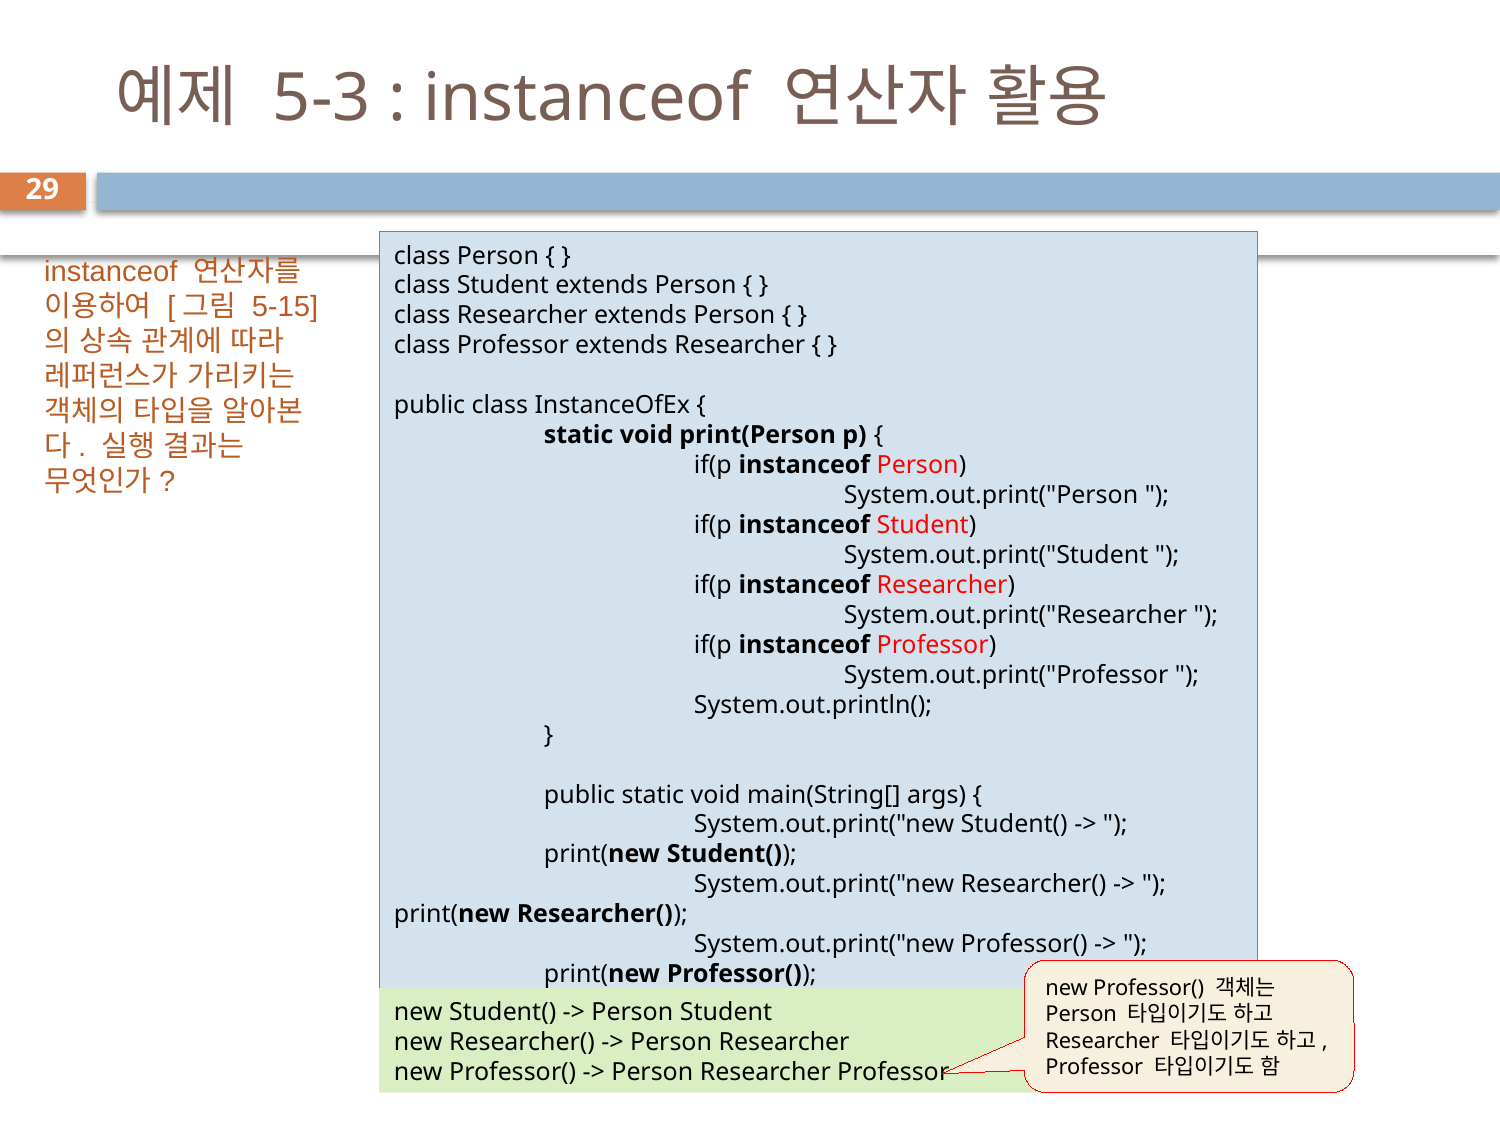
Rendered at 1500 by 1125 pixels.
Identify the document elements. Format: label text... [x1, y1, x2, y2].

text_box new Professor() 객체는 Person 타입이기도 하고 Researcher 타입이기도 하고, Professor 타입이기도 함 [941, 960, 1355, 1093]
text_box class Person { } class Student extends Person { } class Researcher extends Person { } class Professor extends Researcher { } public class InstanceOfEx { static void print(Person p) { if(p instanceof Person) System.out.print("Person "); if(p instanceof Student) System.out.print("Student "); if(p instanceof Researcher) System.out.print("Researcher "); if(p instanceof Professor) System.out.print("Professor "); System.out.println(); } public static void main(String[] args) { System.out.print("new Student() -> "); print(new Student()); System.out.print("new Researcher() -> "); print(new Researcher()); System.out.print("new Professor() -> "); print(new Professor()); } } [379, 231, 1258, 988]
title 예제 5-3 : instanceof 연산자 활용 [100, 37, 1438, 149]
slide_number 29 [0, 170, 87, 211]
text_box new Student() -> Person Student new Researcher() -> Person Researcher new Professor() -> Person Researcher Professor [379, 988, 1041, 1093]
text_box instanceof 연산자를 이용하여 [그림 5-15]의 상속 관계에 따라 레퍼런스가 가리키는 객체의 타입을 알아본다. 실행 결과는 무엇인가? [29, 244, 361, 505]
